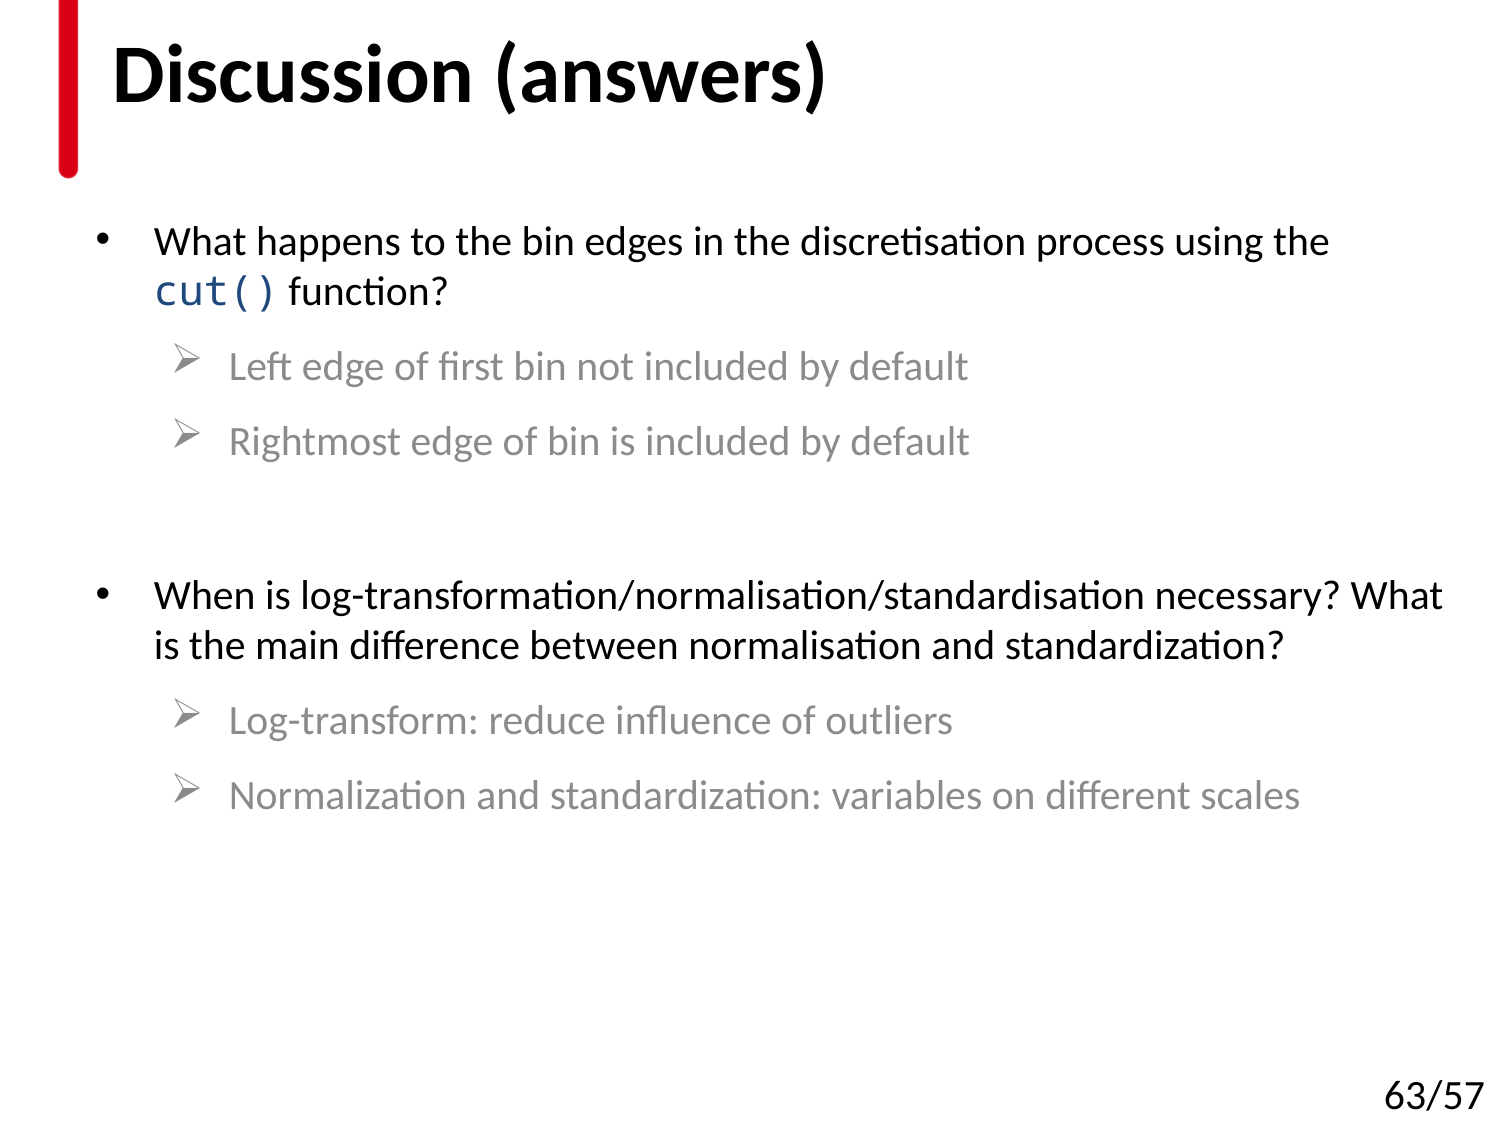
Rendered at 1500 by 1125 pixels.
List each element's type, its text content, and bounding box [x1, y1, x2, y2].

title Discussion (answers) [97, 0, 1500, 138]
picture [57, 0, 81, 200]
list What happens to the bin edges in the discretisation process using the cut() function? Left edge of first bin not included by default Rightmost edge of bin is included by default When is log-transformation/normalisation/standardisation necessary? What is the main difference between normalisation and standardization? Log-transform: reduce influence of outliers Normalization and standardization: variables on different scales [80, 206, 1470, 764]
